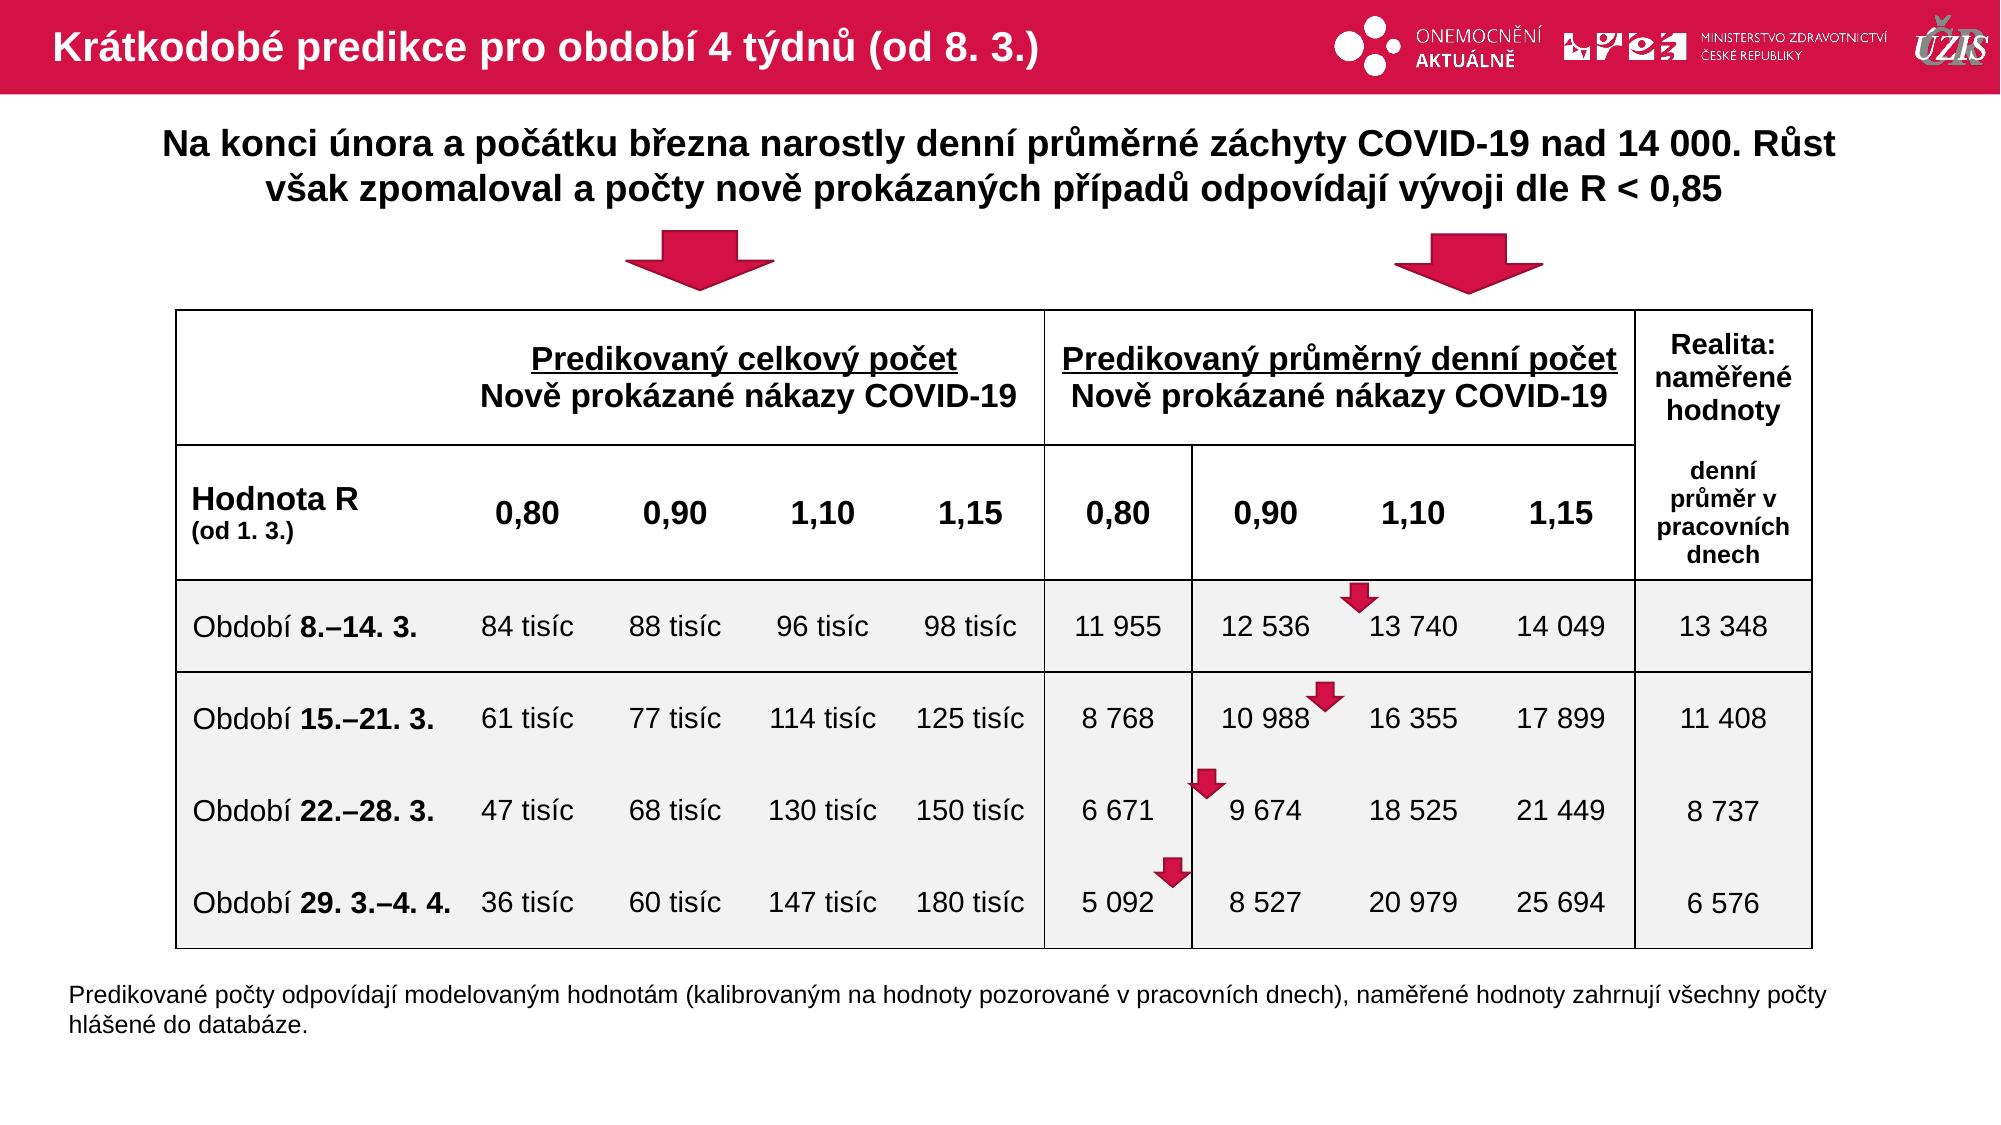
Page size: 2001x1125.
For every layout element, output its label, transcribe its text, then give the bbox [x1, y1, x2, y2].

table_cell 1,10 [749, 446, 897, 579]
table_cell 6 671 [1045, 764, 1191, 856]
table_header [177, 311, 454, 444]
table_cell 88 tisíc [601, 581, 749, 671]
table_cell 125 tisíc [897, 673, 1044, 764]
text_box [1186, 768, 1227, 800]
table_cell 0,90 [1193, 446, 1340, 579]
table_cell 11 408 [1636, 673, 1811, 764]
text_box Na konci února a počátku března narostly denní průměrné záchyty COVID-19 nad 14 000. Růst však zpomaloval a počty nově prokázaných případů odpovídají vývoji dle R < 0,85 [117, 112, 1883, 217]
text_box [625, 230, 775, 292]
table_cell 68 tisíc [601, 764, 749, 856]
table_cell 8 737 [1636, 764, 1811, 856]
table_cell Období 8.–14. 3. [177, 581, 454, 671]
table_cell 25 694 [1487, 856, 1634, 948]
table_cell 13 348 [1636, 581, 1811, 671]
table_cell 8 527 [1193, 856, 1340, 948]
table_cell 17 899 [1487, 673, 1634, 764]
table_cell denní průměr v pracovních dnech [1636, 445, 1811, 579]
table_cell 5 092 [1045, 856, 1191, 948]
text_box [1152, 857, 1193, 889]
table_cell 20 979 [1340, 856, 1487, 948]
table_header Realita: naměřené hodnoty [1636, 311, 1811, 445]
table_cell 9 674 [1193, 764, 1340, 856]
table_cell 150 tisíc [897, 764, 1044, 856]
table_cell 10 988 [1193, 673, 1340, 764]
table_cell 16 355 [1340, 673, 1487, 764]
picture [1334, 16, 1542, 76]
table_cell Hodnota R (od 1. 3.) [177, 446, 454, 579]
picture [1915, 15, 1989, 66]
table_cell 14 049 [1487, 581, 1634, 671]
table_cell Období 29. 3.–4. 4. [177, 856, 454, 948]
table_cell 147 tisíc [749, 856, 897, 948]
table_cell 96 tisíc [749, 581, 897, 671]
table_cell 8 768 [1045, 673, 1191, 764]
table_cell Období 15.–21. 3. [177, 673, 454, 764]
table_cell Období 22.–28. 3. [177, 764, 454, 856]
table_cell 13 740 [1340, 581, 1487, 671]
table_cell 130 tisíc [749, 764, 897, 856]
table_header Predikovaný celkový počet Nově prokázané nákazy COVID-19 [454, 311, 1044, 444]
table_cell 12 536 [1193, 581, 1340, 671]
table_cell 60 tisíc [601, 856, 749, 948]
table_cell 0,80 [454, 446, 601, 579]
title Krátkodobé predikce pro období 4 týdnů (od 8. 3.) [37, 0, 1149, 95]
picture [1563, 31, 1888, 60]
table_cell 84 tisíc [454, 581, 601, 671]
text_box [1394, 233, 1544, 295]
table_cell 1,15 [1487, 446, 1634, 579]
table_cell 1,15 [897, 446, 1044, 579]
text_box Predikované počty odpovídají modelovaným hodnotám (kalibrovaným na hodnoty pozorované v pracovních dnech), naměřené hodnoty zahrnují všechny počty hlášené do databáze. [54, 971, 1907, 1047]
table_cell 77 tisíc [601, 673, 749, 764]
table_cell 18 525 [1340, 764, 1487, 856]
table_cell 180 tisíc [897, 856, 1044, 948]
table_cell 47 tisíc [454, 764, 601, 856]
table_cell 61 tisíc [454, 673, 601, 764]
table_cell 21 449 [1487, 764, 1634, 856]
table_cell 0,80 [1045, 446, 1191, 579]
table_cell 6 576 [1636, 856, 1811, 948]
table_header Predikovaný průměrný denní počet Nově prokázané nákazy COVID-19 [1045, 311, 1634, 444]
table_cell 36 tisíc [454, 856, 601, 948]
text_box [1305, 681, 1346, 713]
table_cell 11 955 [1045, 581, 1191, 671]
text_box [1339, 582, 1380, 614]
table_cell 114 tisíc [749, 673, 897, 764]
table_cell 0,90 [601, 446, 749, 579]
table_cell 98 tisíc [897, 581, 1044, 671]
table_cell 1,10 [1340, 446, 1487, 579]
